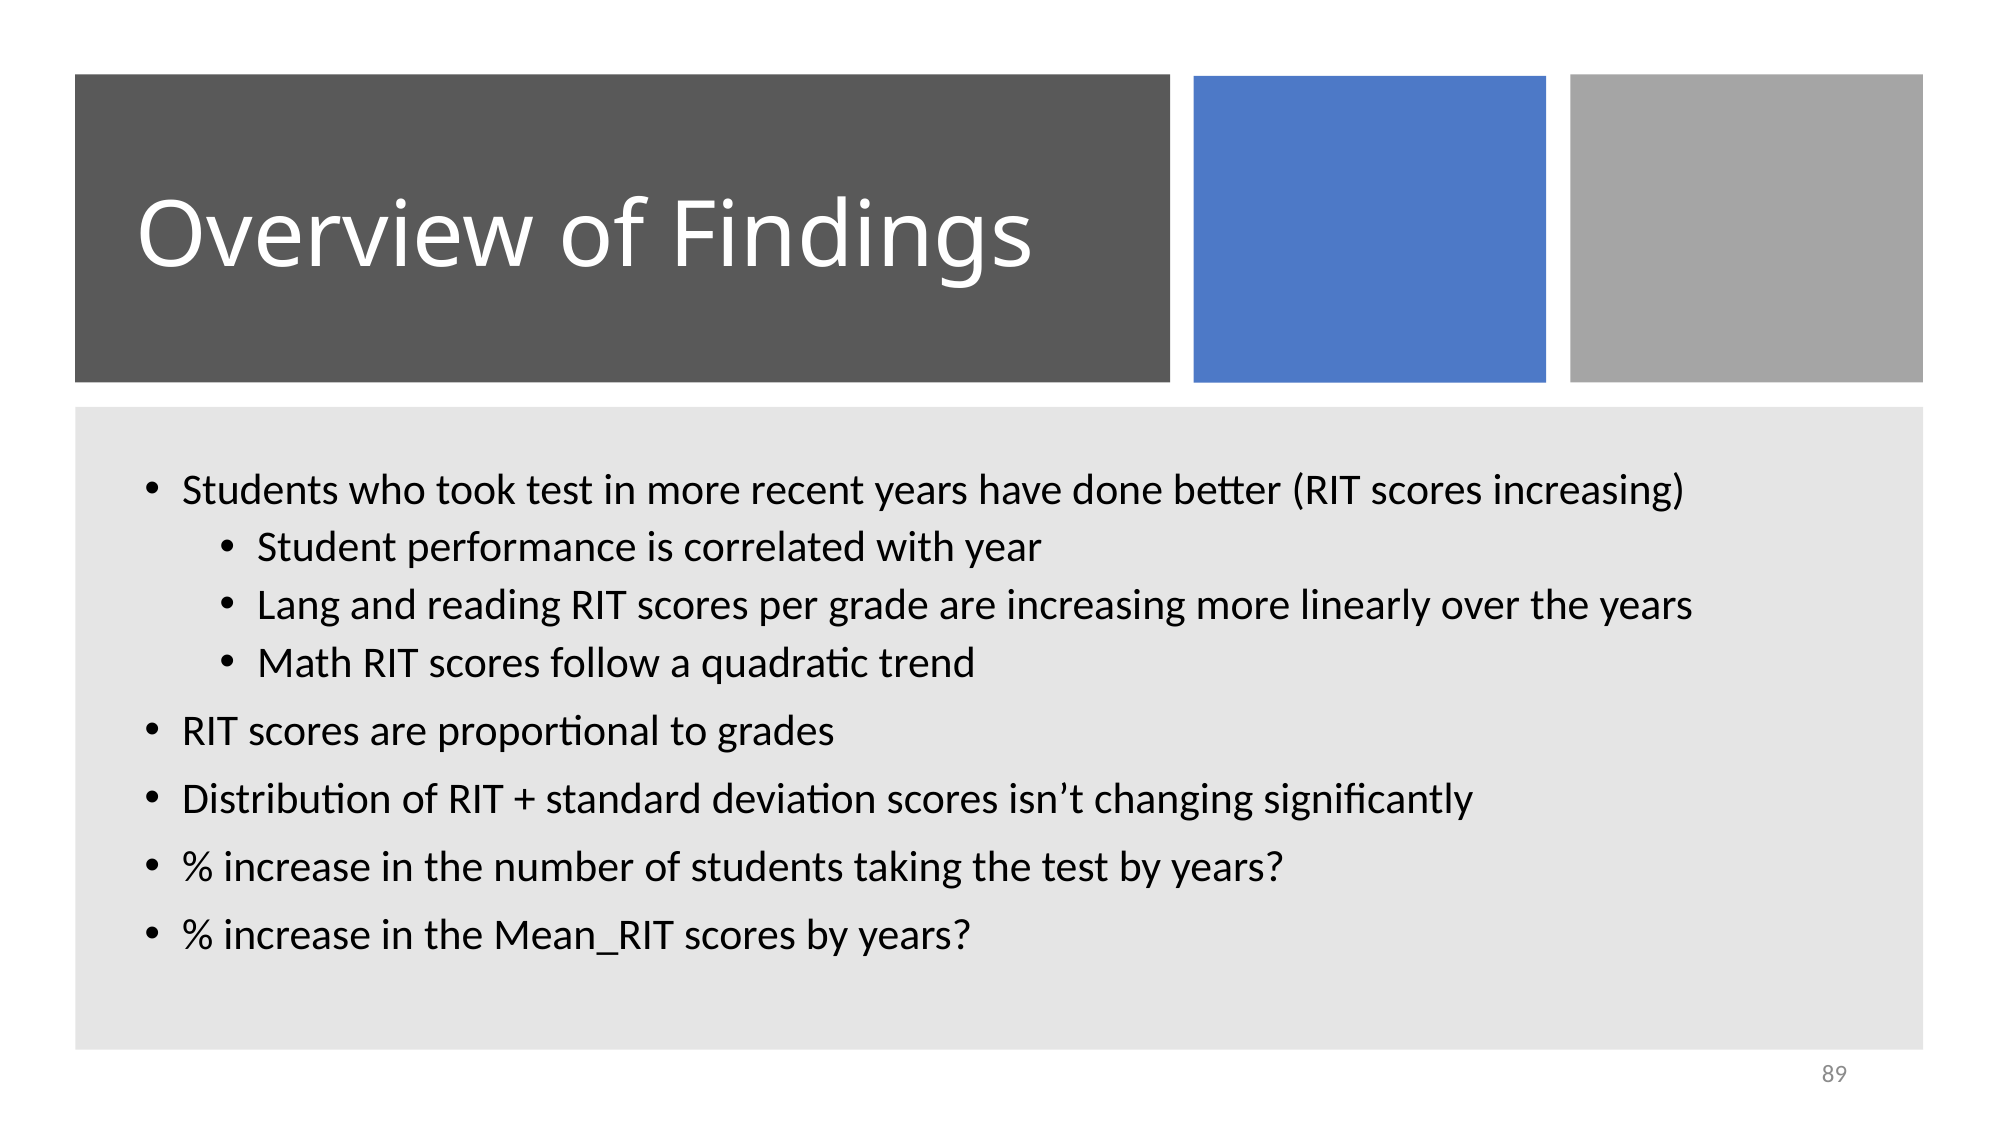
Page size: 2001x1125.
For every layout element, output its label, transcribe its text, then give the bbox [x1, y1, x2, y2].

text_box [1569, 73, 1924, 383]
text_box [1193, 75, 1547, 384]
slide_number 89 [1412, 1042, 1863, 1103]
title Overview of Findings [120, 120, 1119, 354]
list Students who took test in more recent years have done better (RIT scores increasing) Student performance is correlated with year Lang and reading RIT scores per grade are increasing more linearly over the years Math RIT scores follow a quadratic trend RIT scores are proportional to grades Distribution of RIT + standard deviation scores isn’t changing significantly % increase in the number of students taking the test by years? % increase in the Mean_RIT scores by years? [129, 459, 1868, 998]
text_box [74, 73, 1171, 383]
text_box [74, 406, 1924, 1051]
